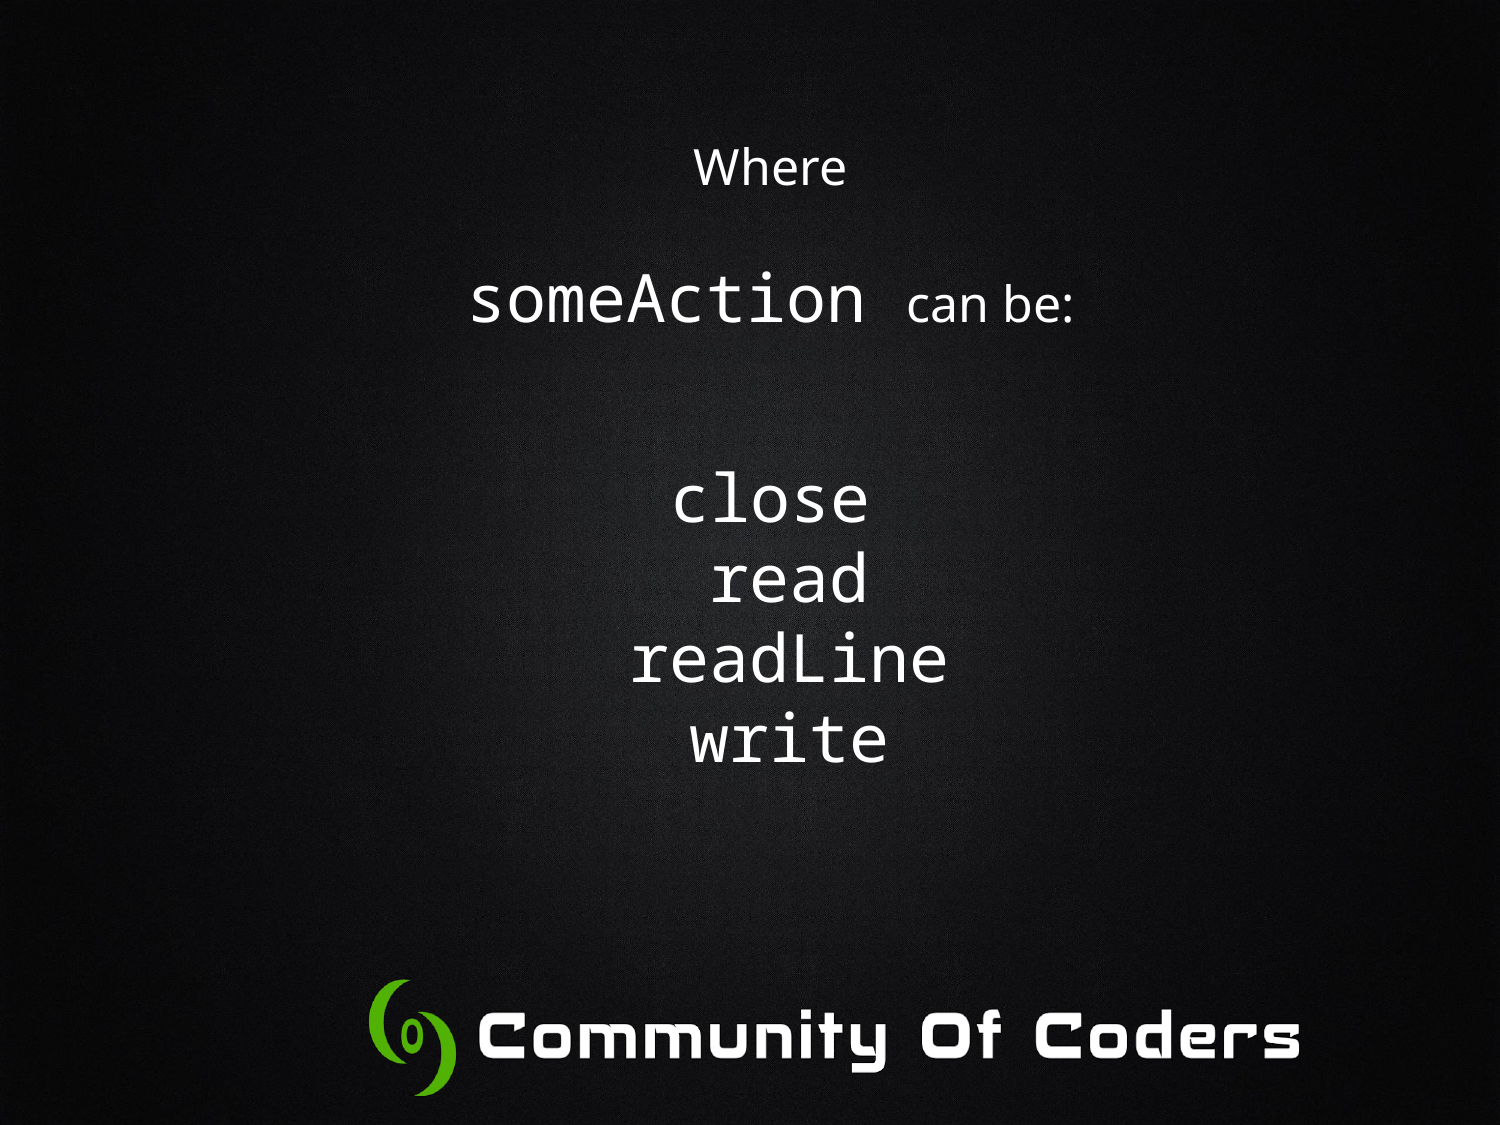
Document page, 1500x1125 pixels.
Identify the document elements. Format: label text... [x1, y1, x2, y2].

picture [0, 0, 1500, 1125]
subtitle Where someAction can be: close read readLine write [87, 98, 1417, 813]
